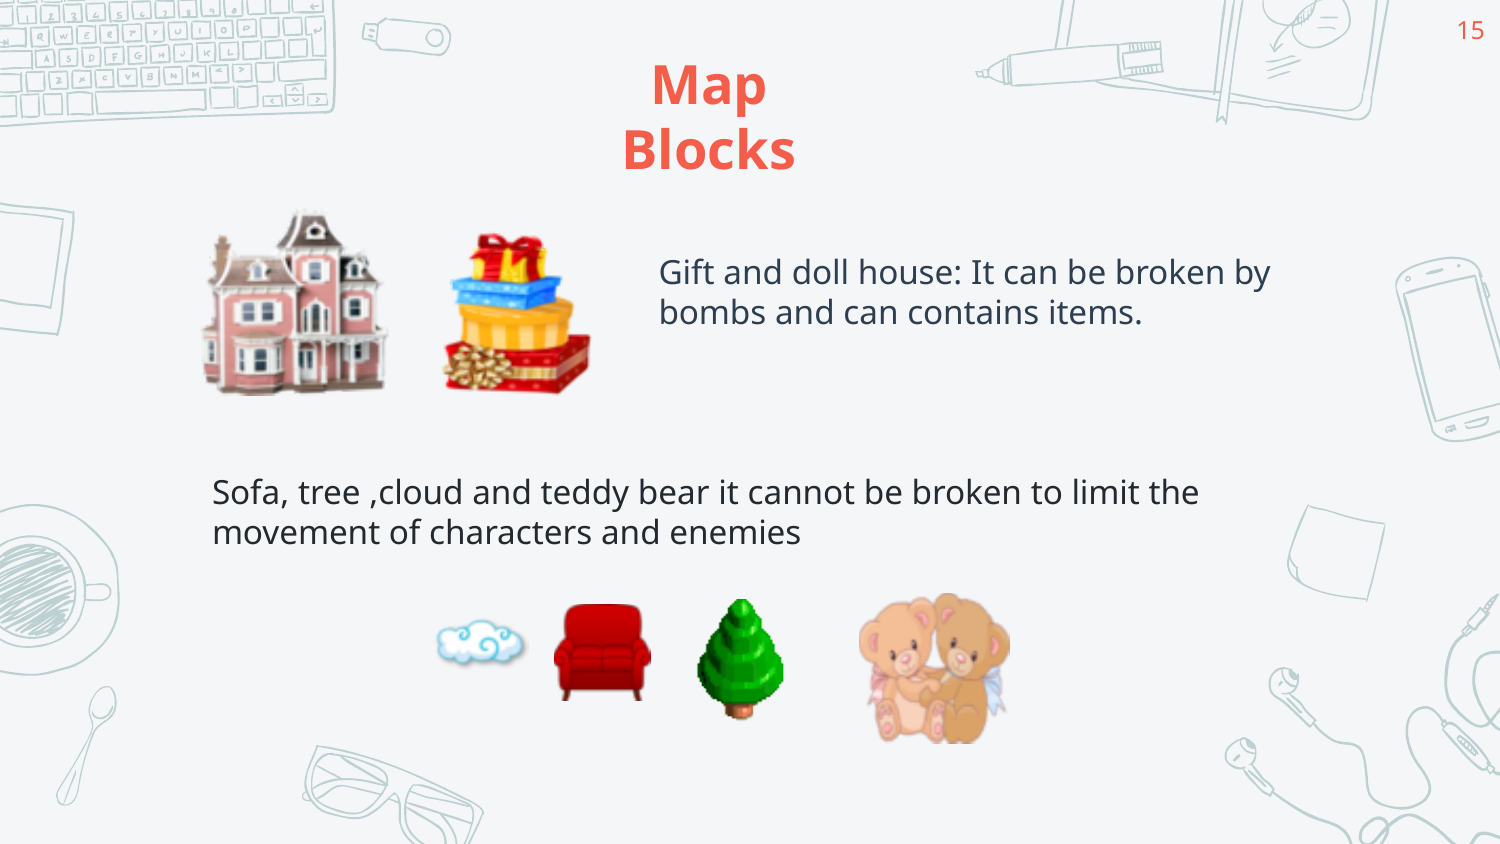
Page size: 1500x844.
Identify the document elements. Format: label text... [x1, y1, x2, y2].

text_box Sofa, tree ,cloud and teddy bear it cannot be broken to limit the movement of characters and enemies [180, 455, 1374, 599]
picture [431, 229, 601, 399]
picture [859, 593, 1011, 745]
picture [199, 206, 390, 396]
picture [554, 604, 652, 702]
list Gift and doll house: It can be broken by bombs and can contains items. [626, 235, 1374, 412]
text_box Map Blocks [600, 99, 818, 196]
slide_number 15 [1435, 0, 1500, 53]
picture [676, 599, 806, 729]
picture [431, 604, 529, 702]
